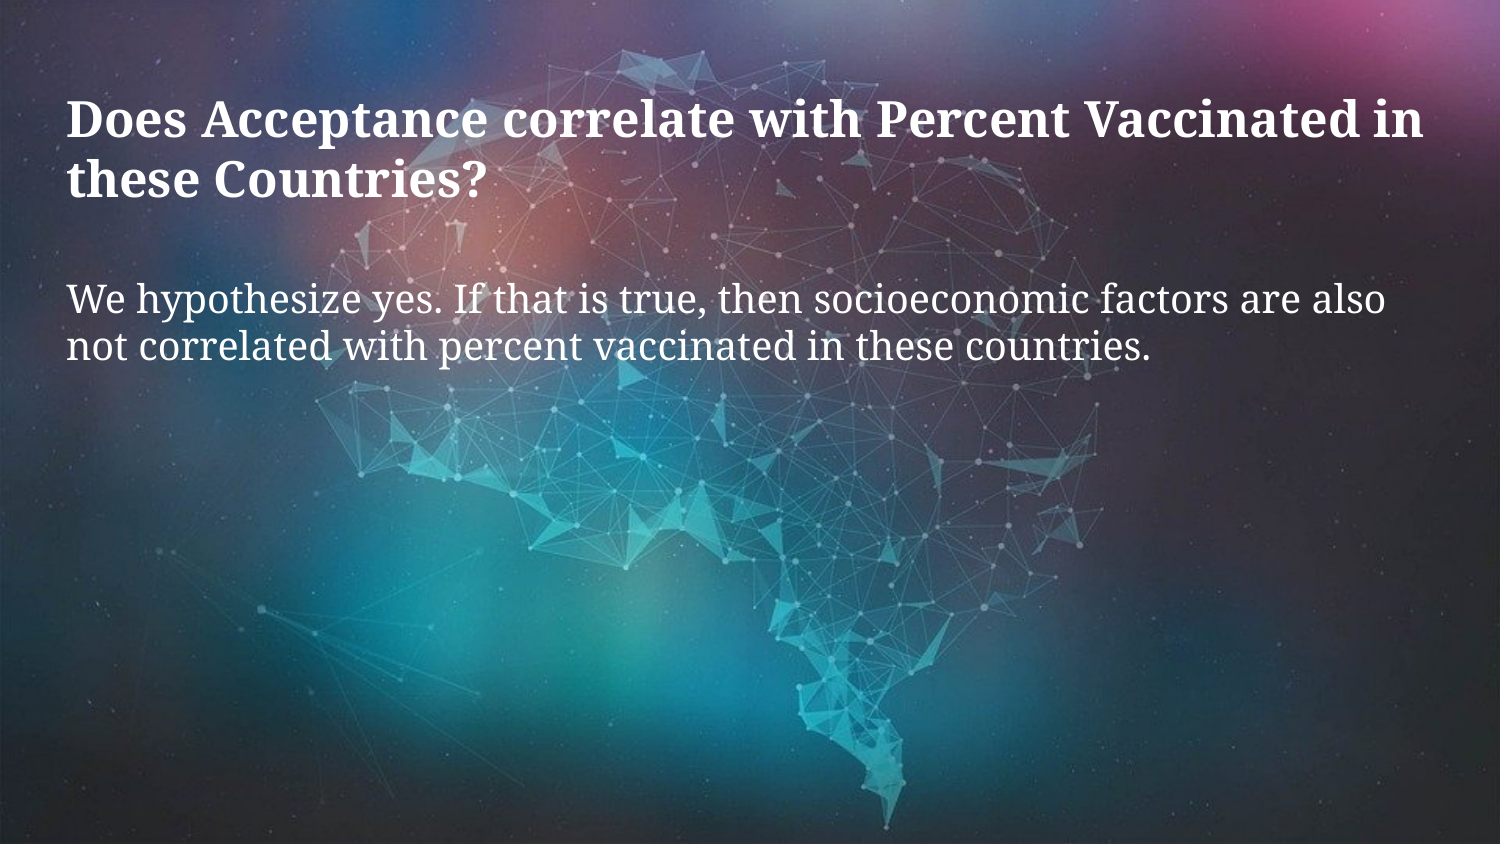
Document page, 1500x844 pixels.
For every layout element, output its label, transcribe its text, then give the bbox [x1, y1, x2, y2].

list We hypothesize yes. If that is true, then socioeconomic factors are also not correlated with percent vaccinated in these countries. [51, 258, 1449, 489]
picture [0, 0, 1500, 844]
title Does Acceptance correlate with Percent Vaccinated in these Countries? [51, 72, 1449, 258]
